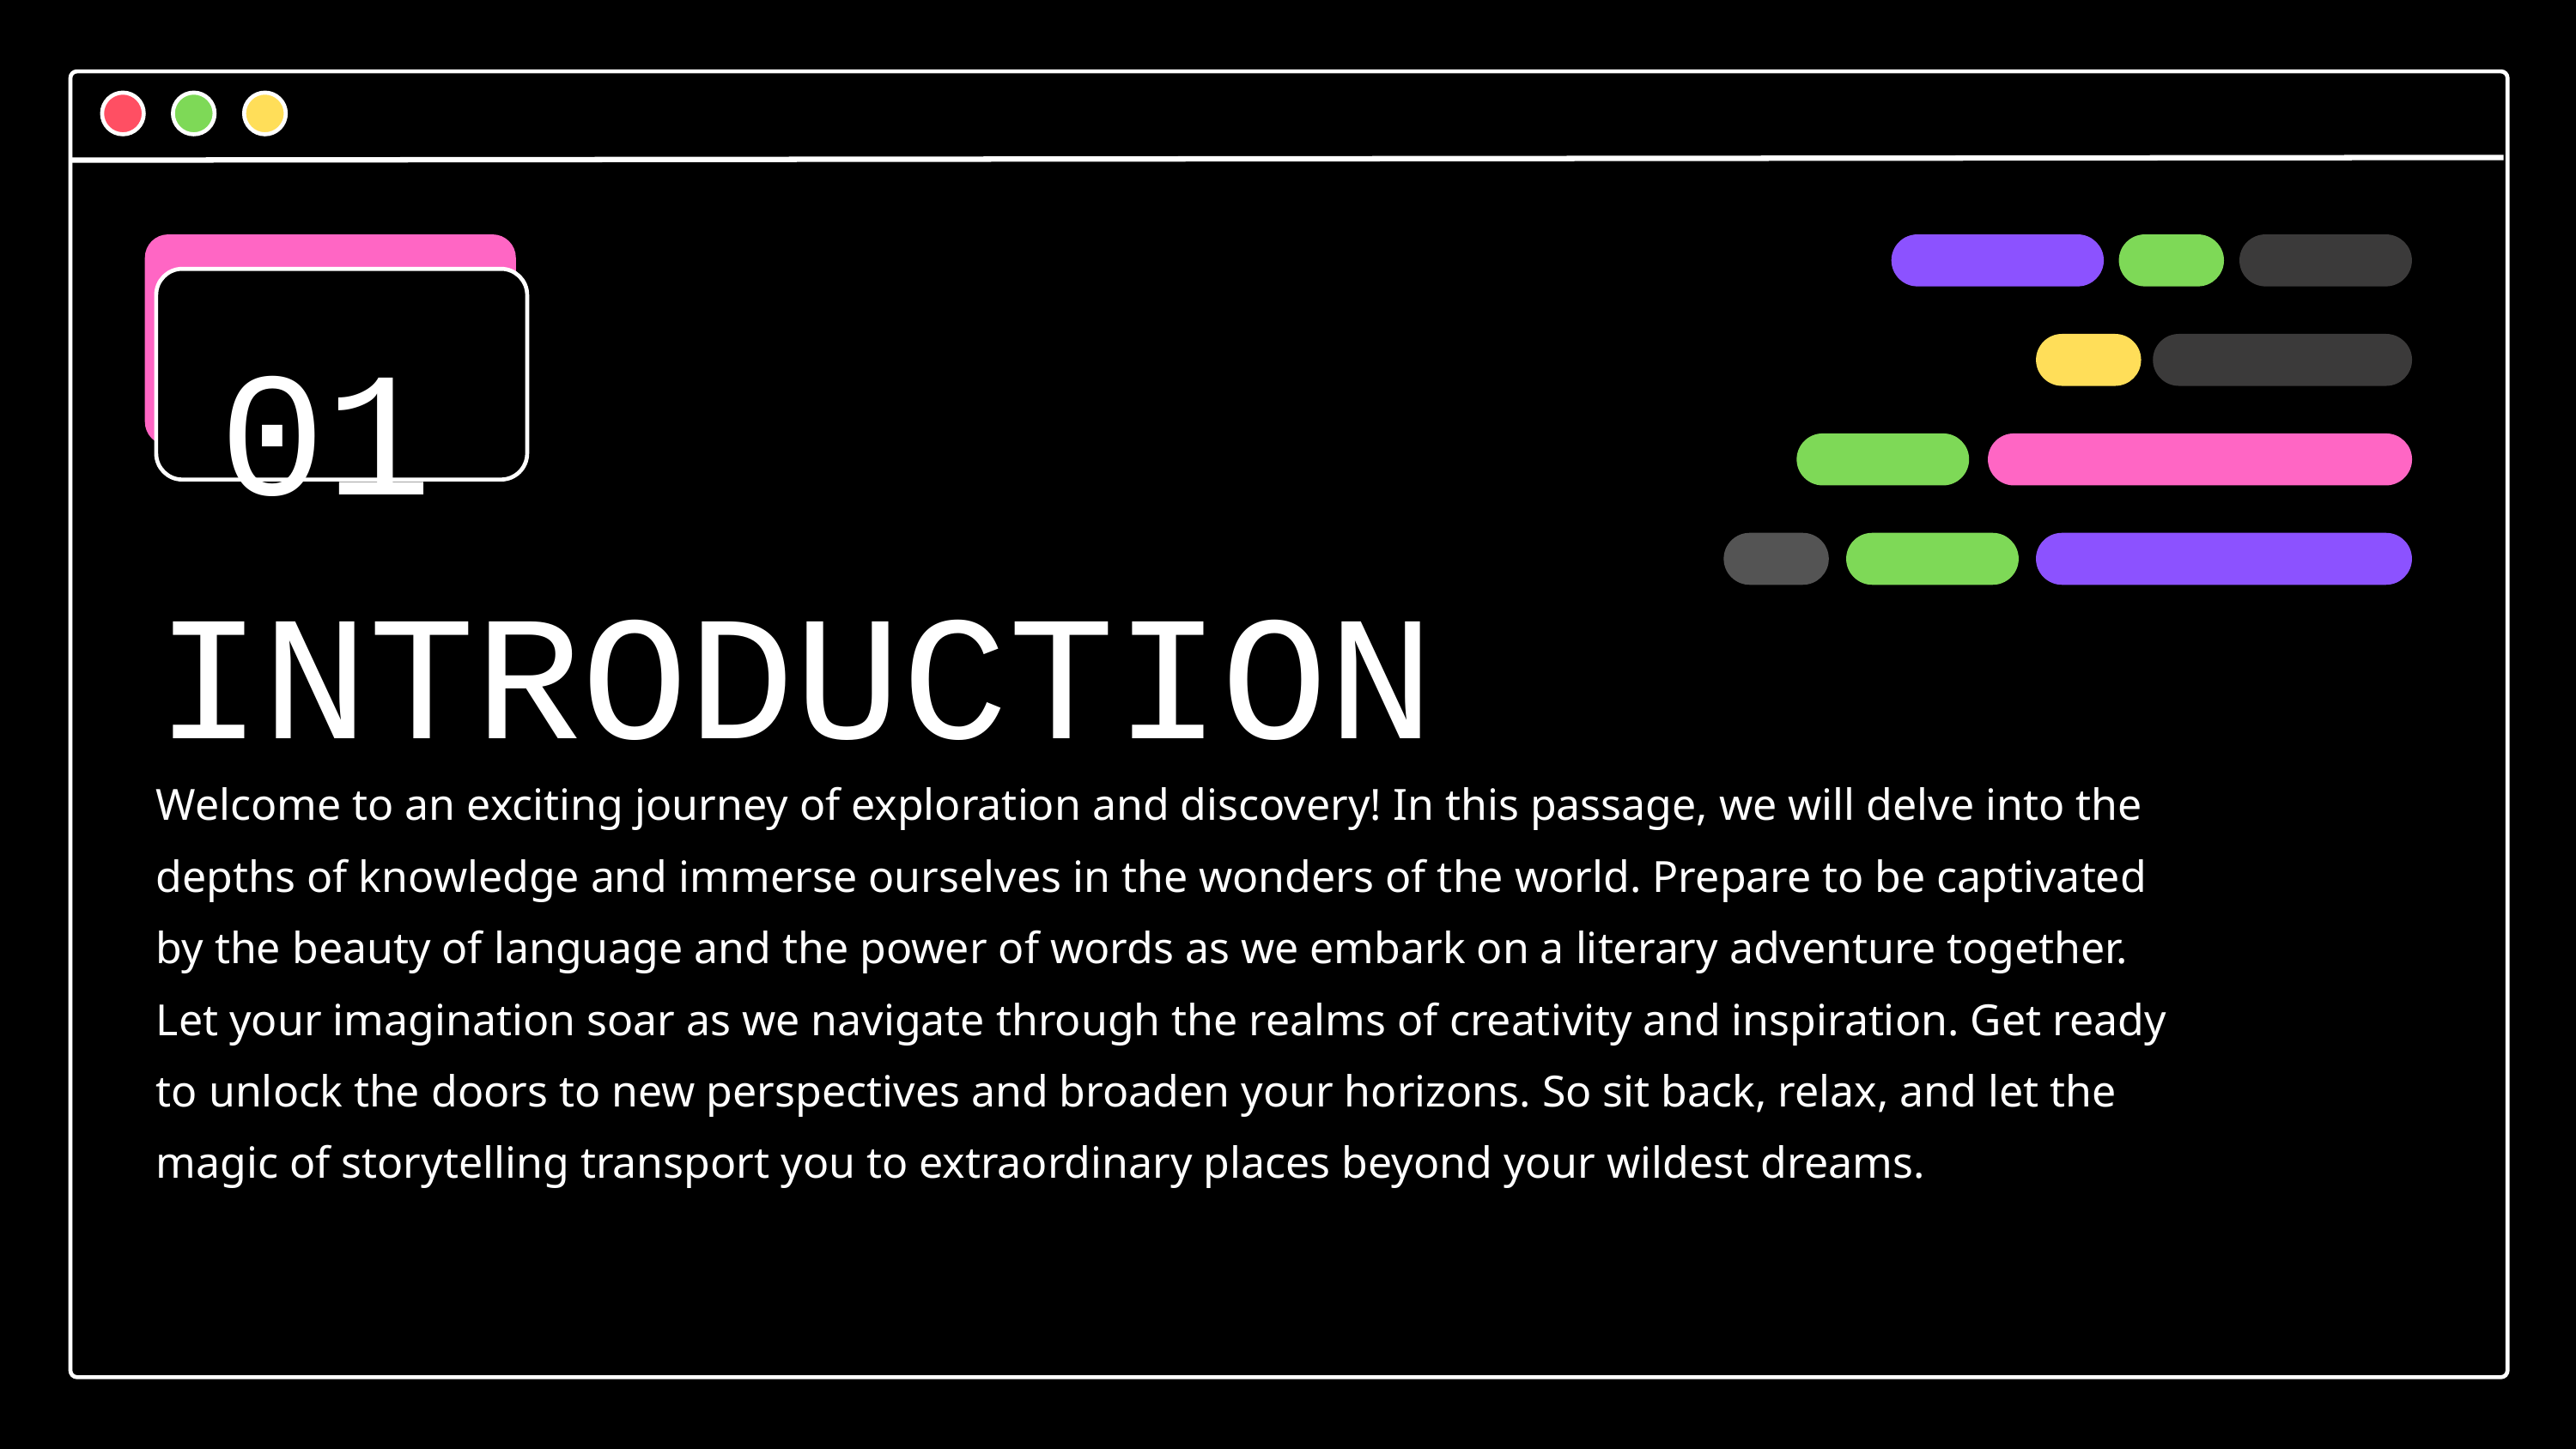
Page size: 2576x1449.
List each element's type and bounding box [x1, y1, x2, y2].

text_box [144, 210, 516, 446]
text_box [1723, 212, 2413, 585]
text_box [155, 245, 528, 480]
text_box [68, 45, 2508, 1378]
